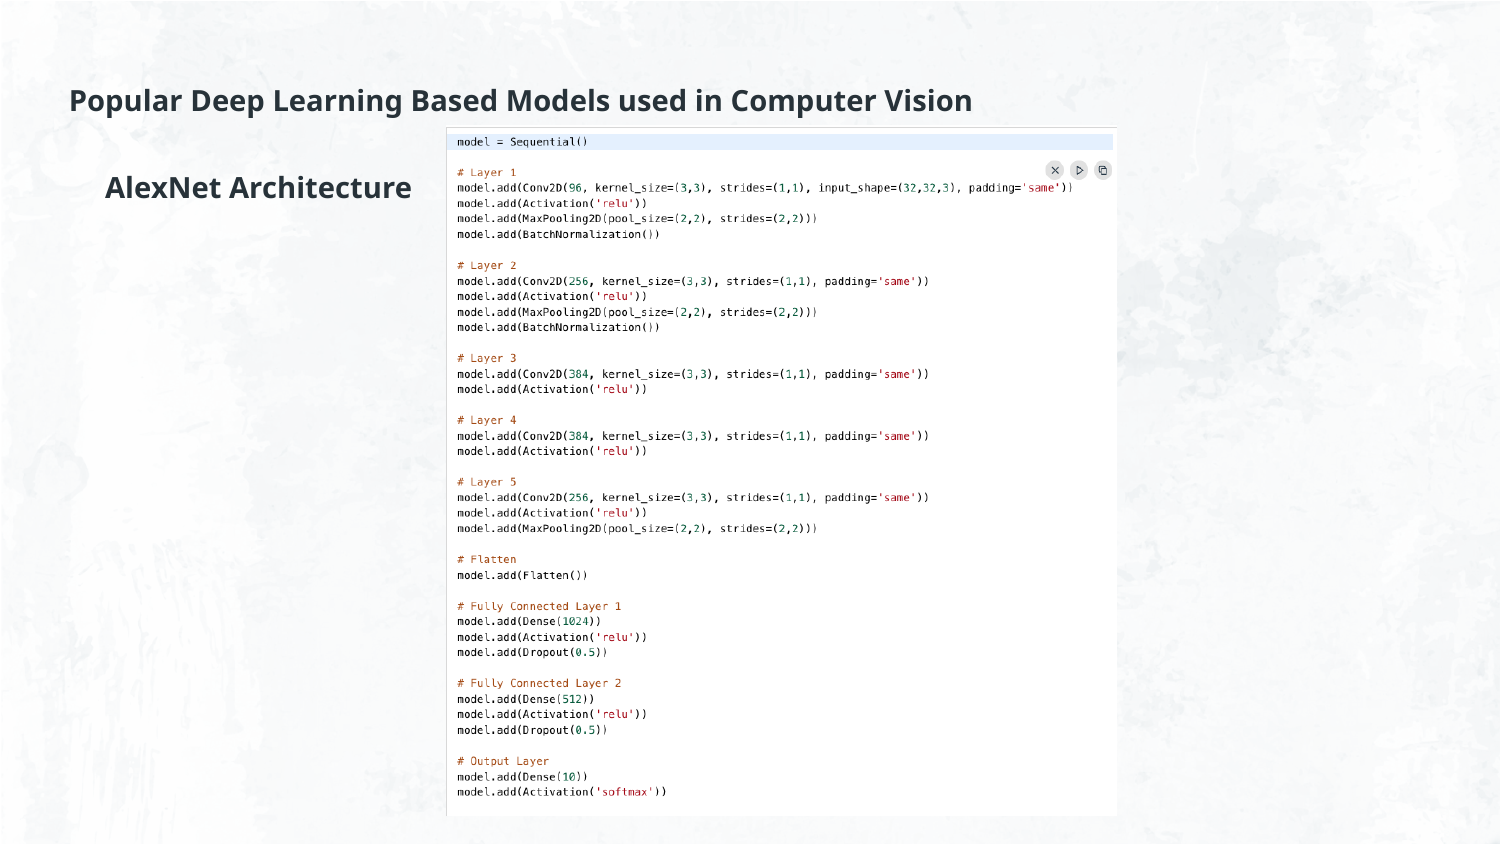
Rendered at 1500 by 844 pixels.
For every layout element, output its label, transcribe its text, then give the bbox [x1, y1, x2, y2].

picture [2, 2, 1500, 844]
text_box AlexNet Architecture [90, 161, 441, 212]
text_box Popular Deep Learning Based Models used in Computer Vision [54, 75, 1035, 125]
